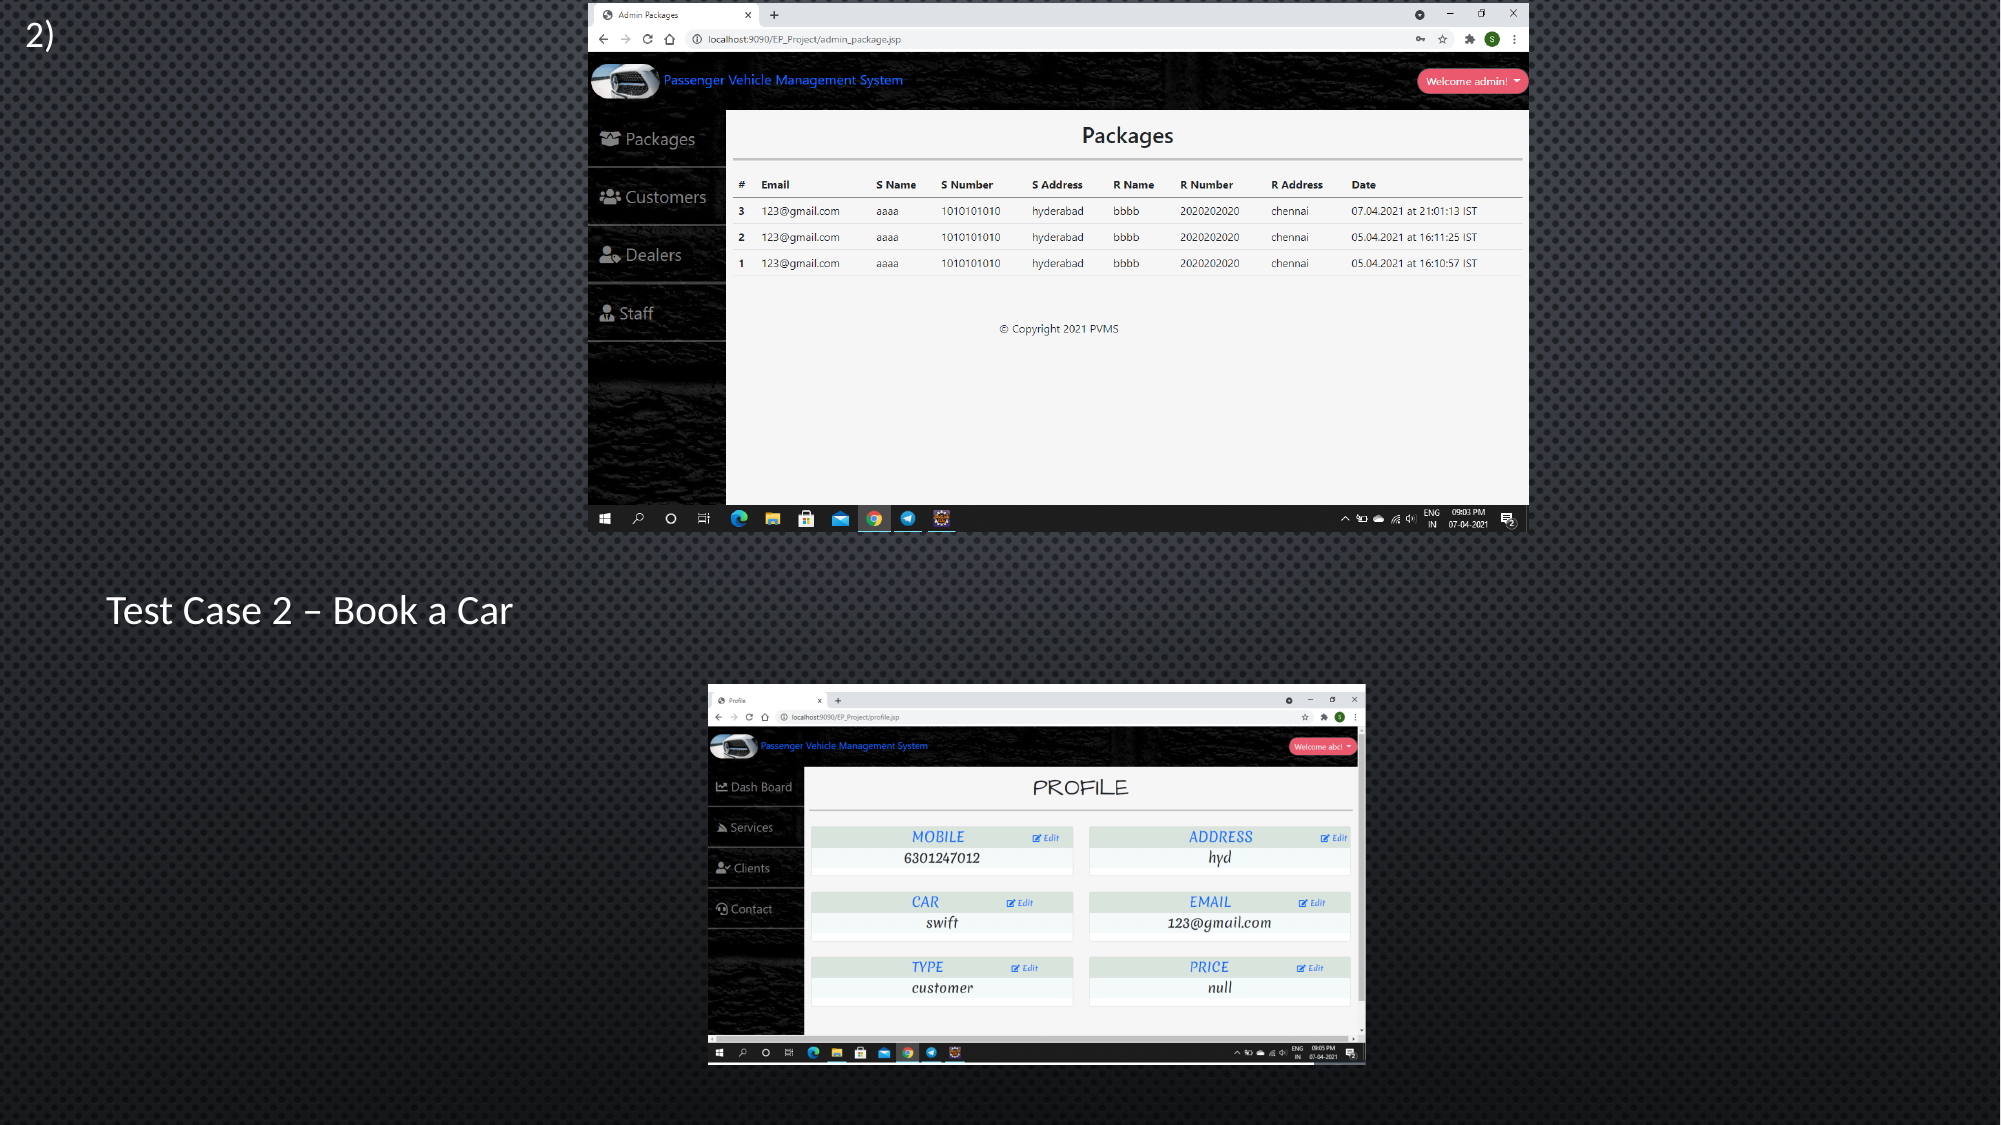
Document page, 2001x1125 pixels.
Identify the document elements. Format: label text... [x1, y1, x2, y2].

picture [588, 2, 1530, 532]
text_box Test Case 2 – Book a Car [91, 575, 539, 686]
text_box 2) [0, 0, 1000, 63]
picture [707, 684, 1366, 1066]
